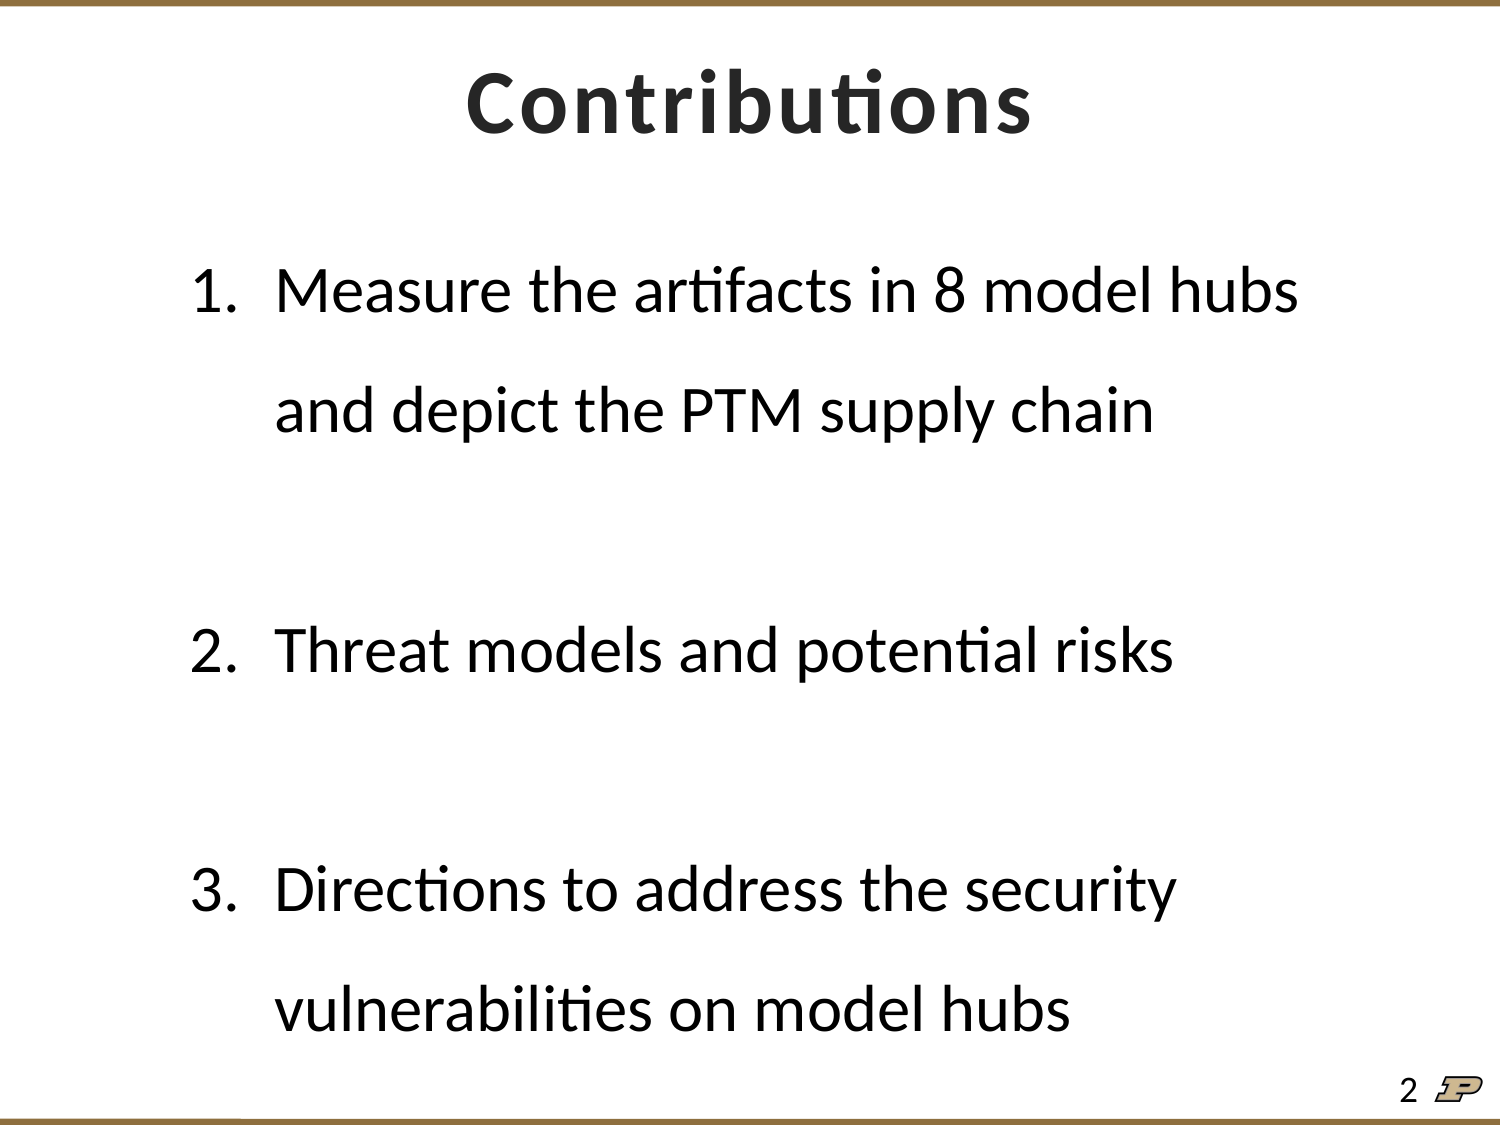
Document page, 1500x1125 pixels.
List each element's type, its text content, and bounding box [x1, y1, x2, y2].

text_box Measure the artifacts in 8 model hubs and depict the PTM supply chain Threat models and potential risks Directions to address the security vulnerabilities on model hubs [174, 198, 1326, 1053]
picture [1434, 1076, 1483, 1102]
text_box 2 [1375, 1048, 1436, 1109]
title Contributions [332, 22, 1168, 176]
